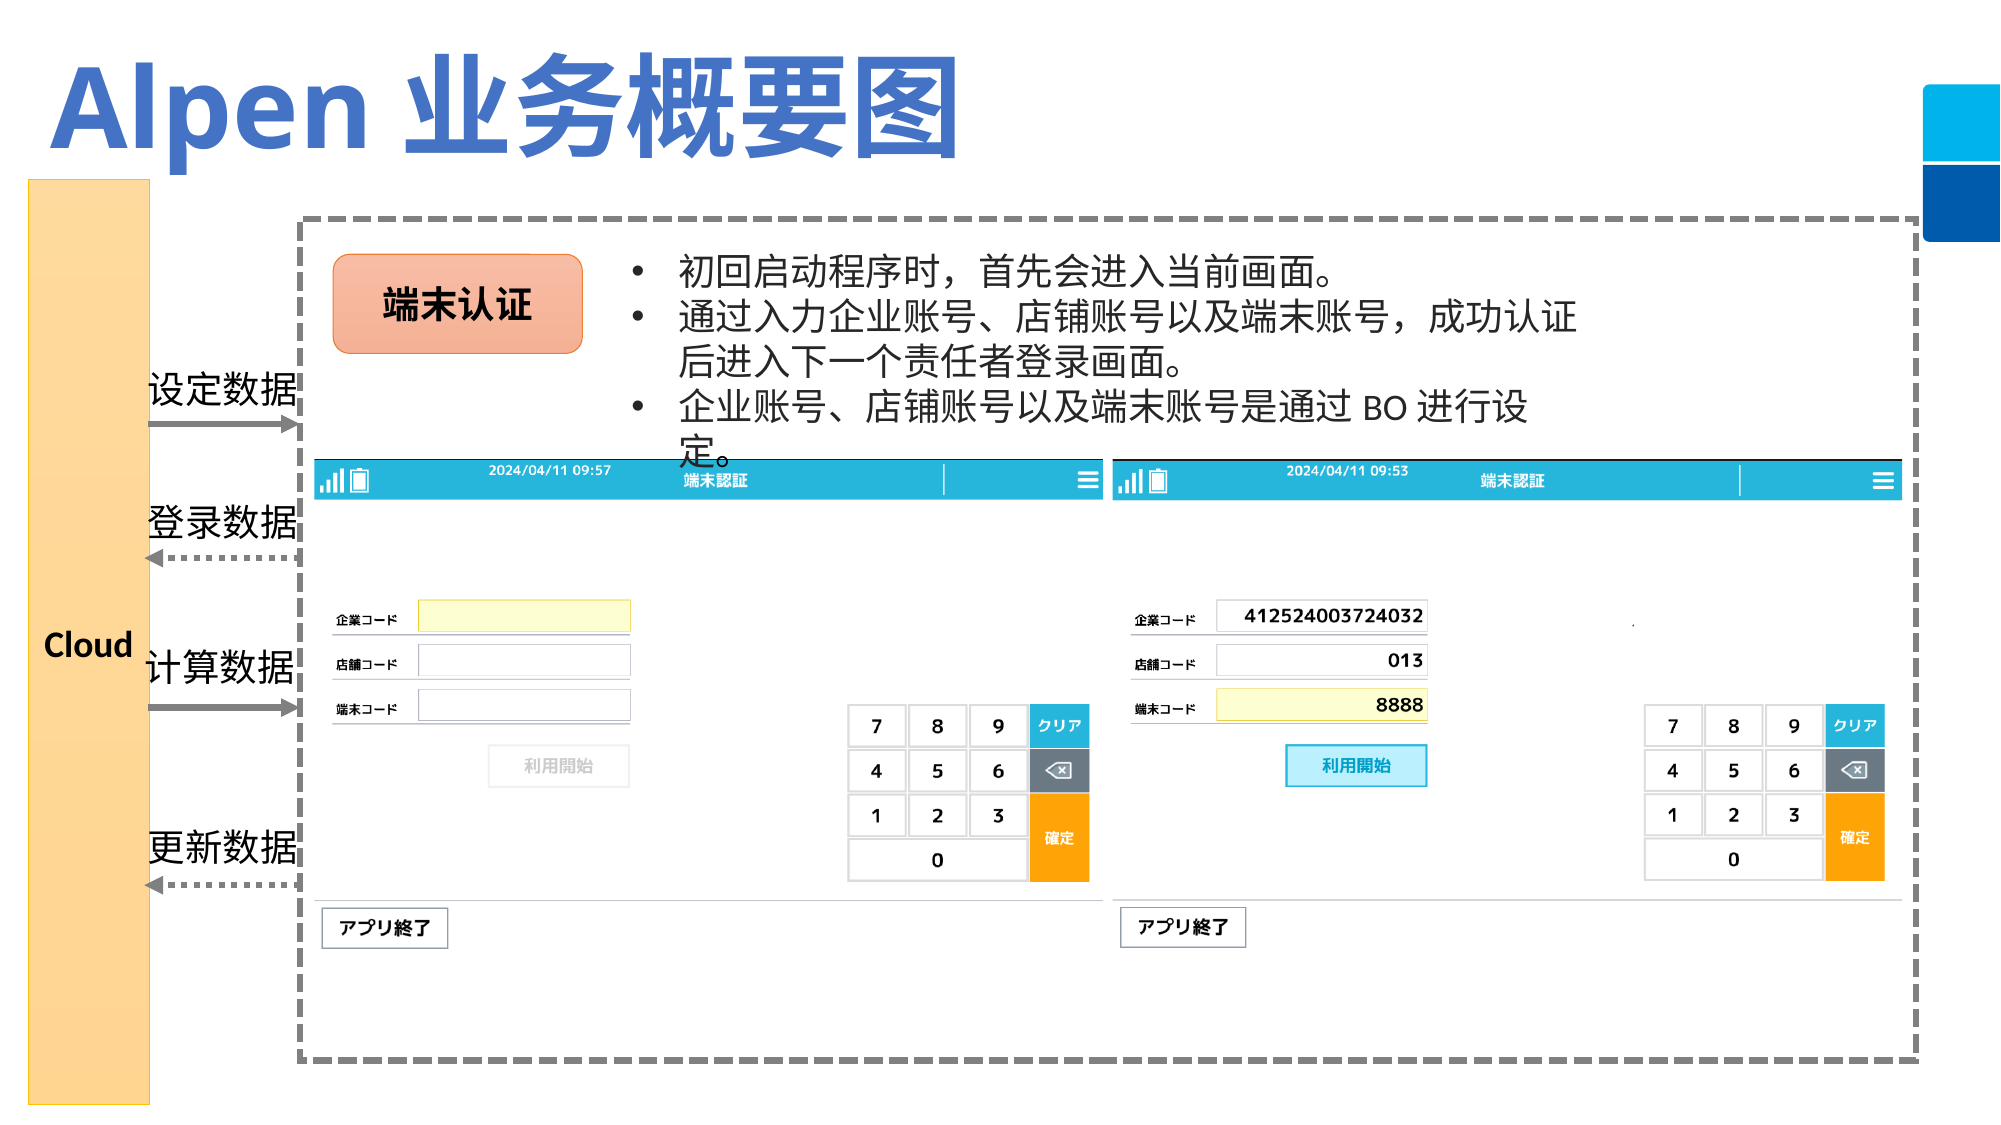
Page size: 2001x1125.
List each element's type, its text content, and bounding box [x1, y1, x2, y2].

text_box 计算数据 [129, 636, 314, 696]
text_box 设定数据 [132, 358, 336, 419]
text_box [299, 218, 1917, 1061]
text_box Alpen业务概要图 [34, 28, 979, 179]
text_box 更新数据 [132, 817, 314, 877]
picture [1112, 459, 1903, 950]
text_box Cloud [28, 179, 150, 1105]
text_box 登录数据 [132, 491, 314, 552]
text_box 初回启动程序时，首先会进入当前画面。 通过入力企业账号、店铺账号以及端末账号，成功认证后进入下一个责任者登录画面。 企业账号、店铺账号以及端末账号是通过BO进行设定。 [616, 240, 1616, 481]
picture [314, 459, 1103, 955]
